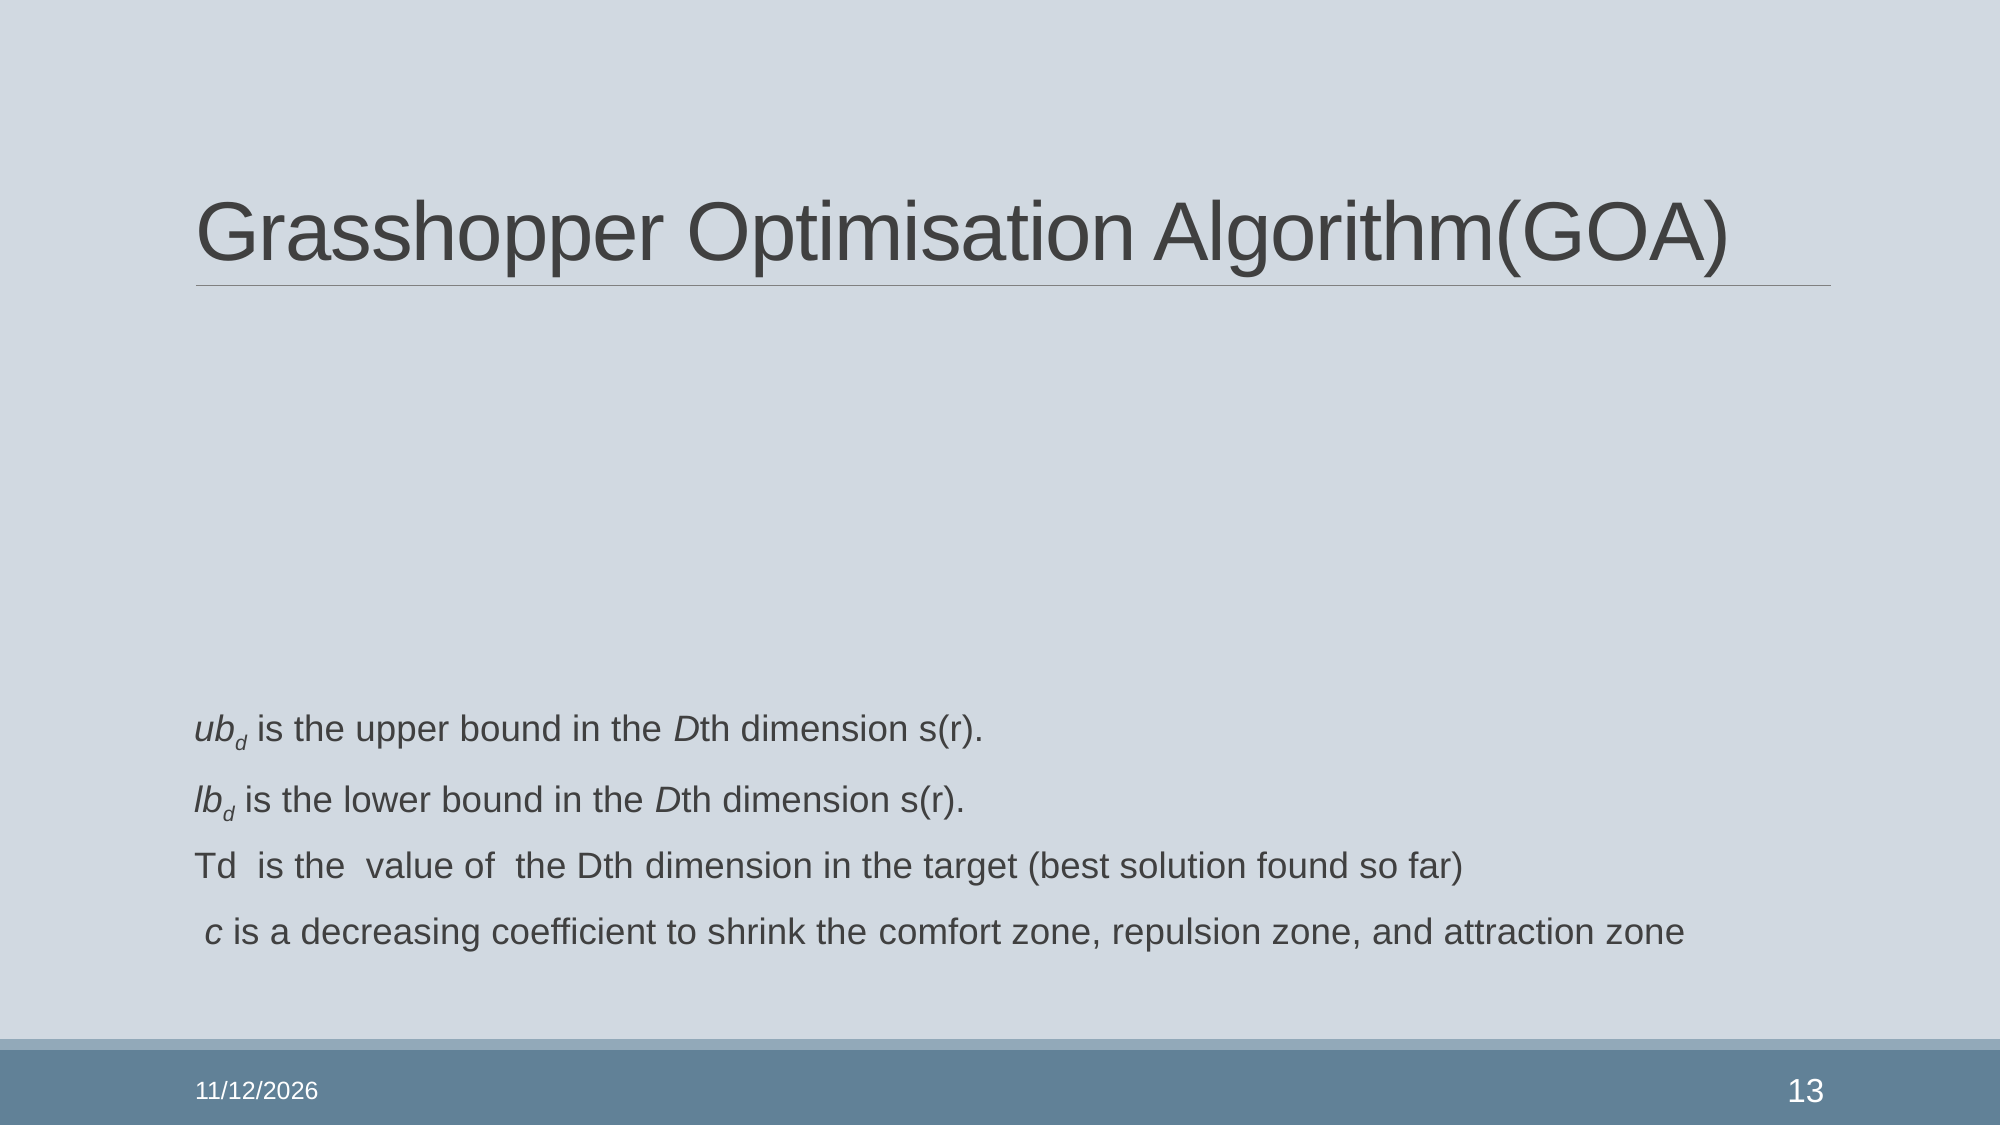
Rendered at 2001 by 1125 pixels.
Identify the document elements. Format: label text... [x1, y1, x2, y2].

slide_number 13 [1624, 1059, 1840, 1120]
title Grasshopper Optimisation Algorithm(GOA) [180, 47, 1830, 285]
list ubd is the upper bound in the dth dimension s(r). lbd is the lower bound in the dth dimension s(r). Td is the value of the Dth dimension in the target (best solution found so far) c is a decreasing coefficient to shrink the comfort zone, repulsion zone, and attraction zone [180, 698, 1830, 963]
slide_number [180, 1059, 586, 1120]
